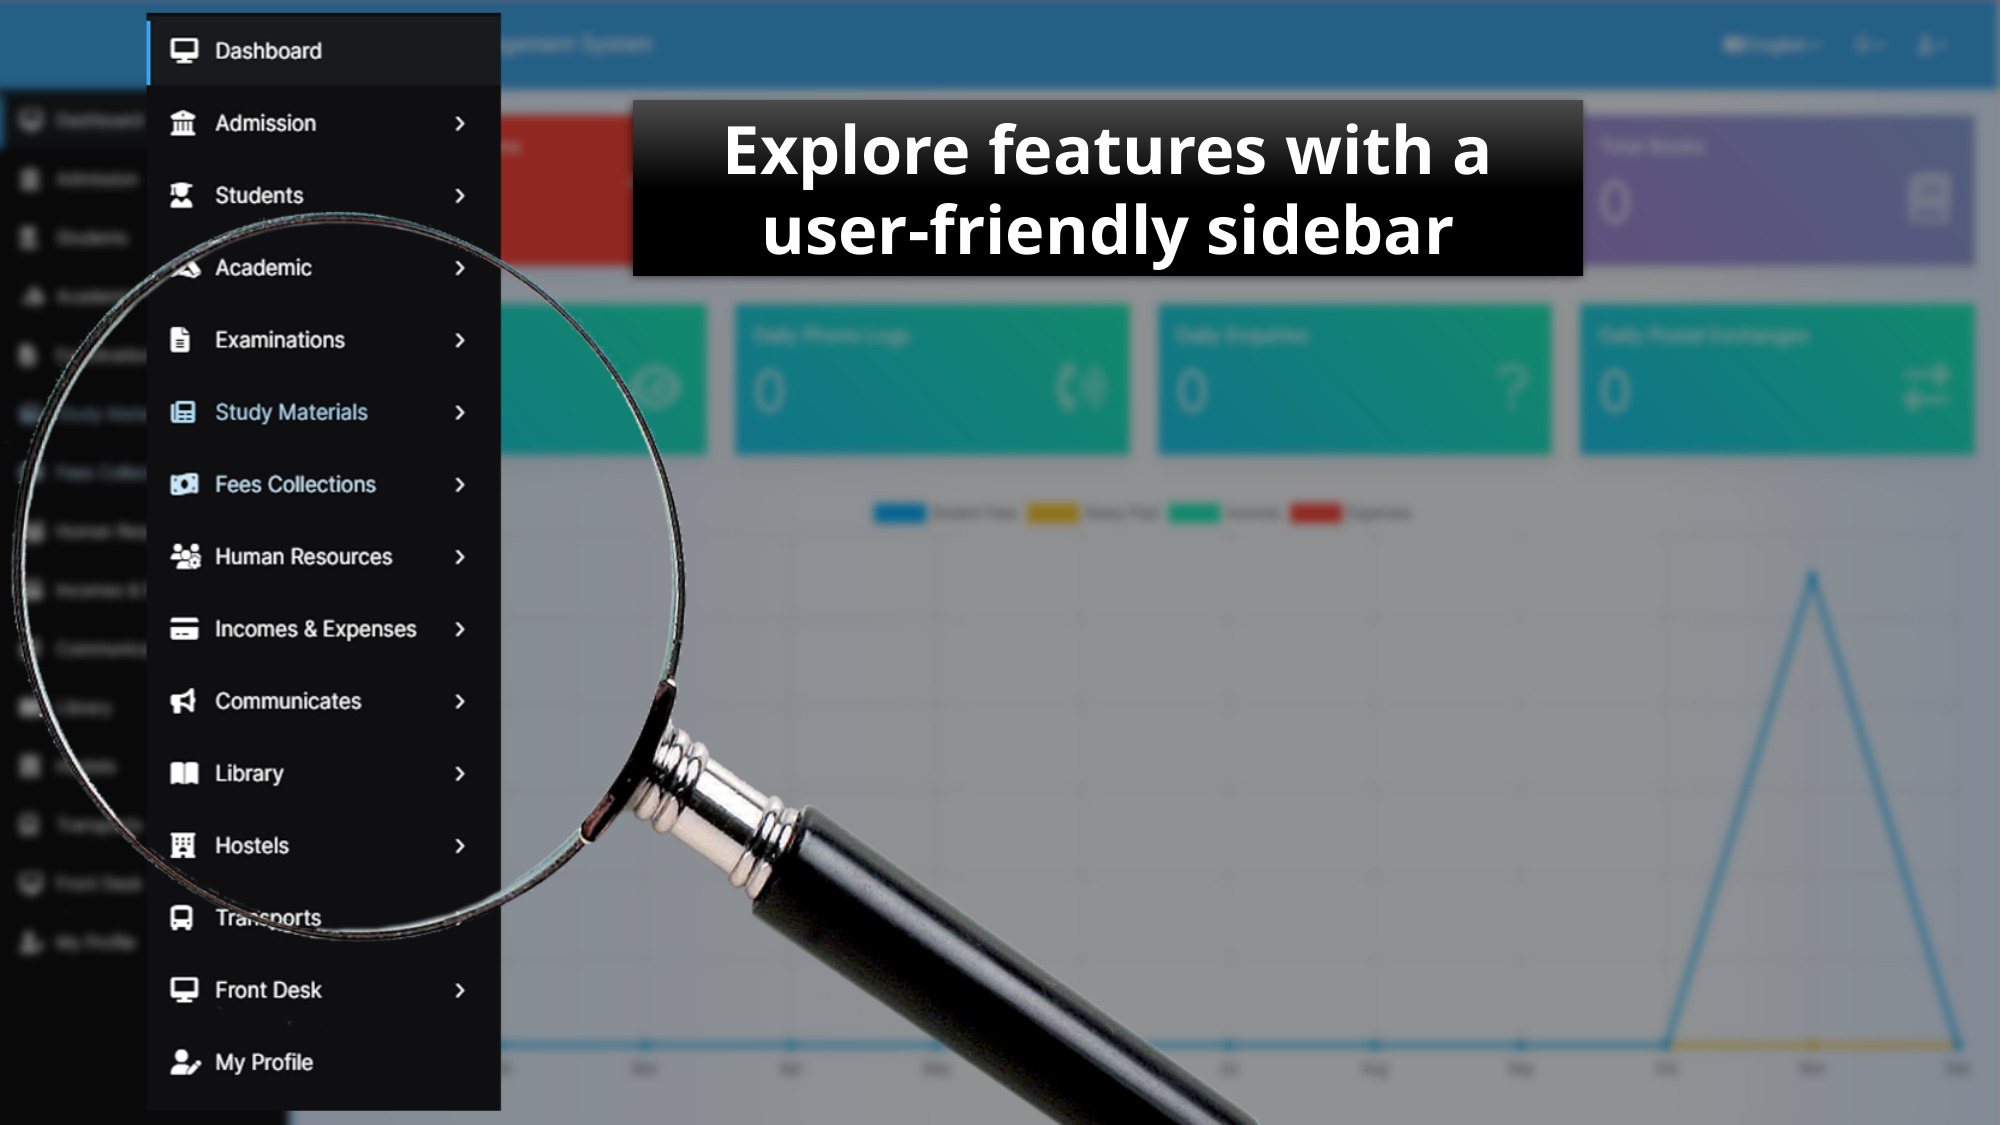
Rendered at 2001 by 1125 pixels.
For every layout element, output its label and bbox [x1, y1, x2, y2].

list [0, 0, 2000, 1125]
